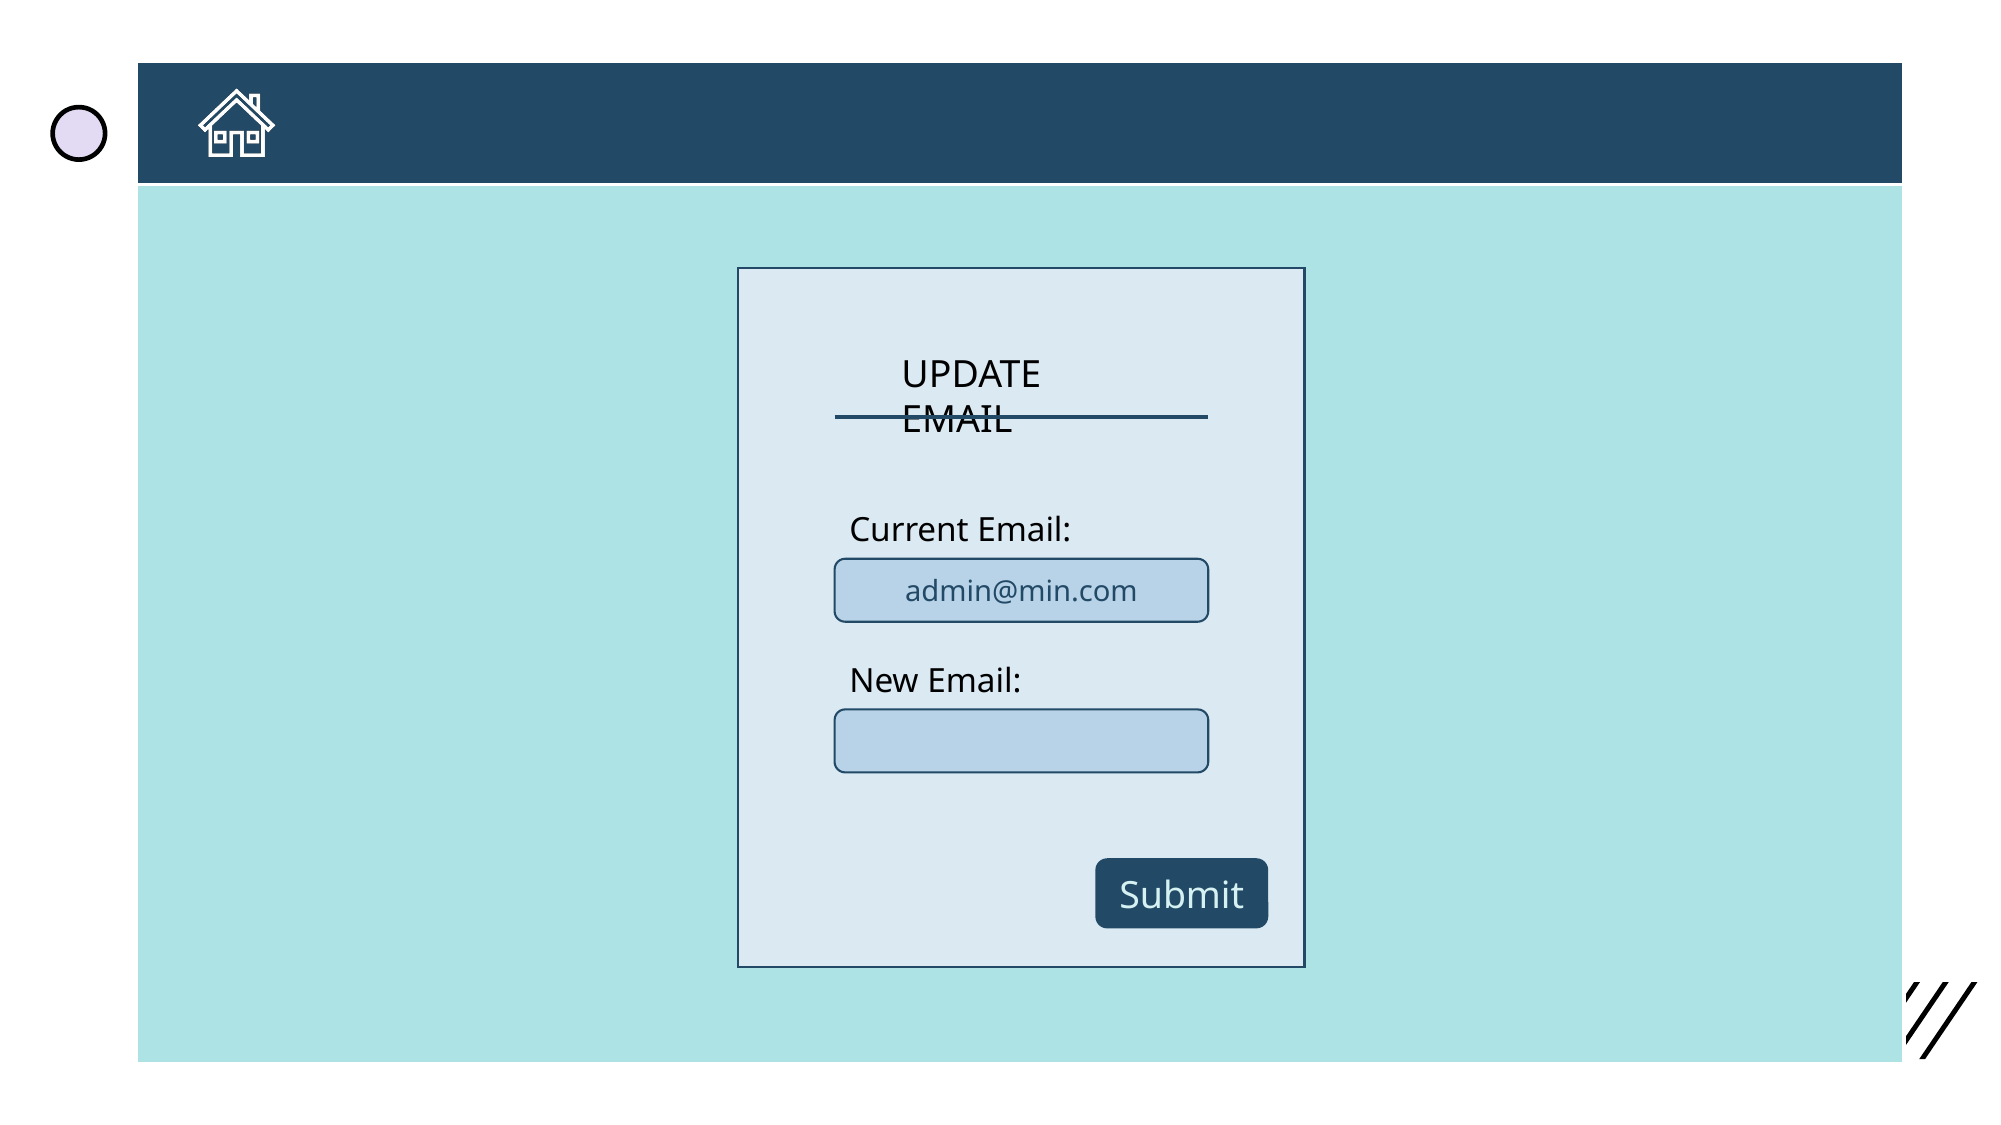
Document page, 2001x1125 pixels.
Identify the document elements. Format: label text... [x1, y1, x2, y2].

text_box [135, 183, 1906, 1065]
picture [193, 79, 280, 166]
text_box Submit [1093, 856, 1270, 930]
text_box UPDATE EMAIL [886, 342, 1154, 415]
text_box [135, 60, 1906, 183]
text_box admin@min.com [833, 557, 1210, 623]
text_box Current Email: [834, 501, 1163, 556]
text_box [833, 708, 1210, 774]
text_box New Email: [834, 651, 1106, 707]
text_box [737, 267, 1306, 968]
text_box UPDATE EMAIL [886, 419, 1154, 448]
